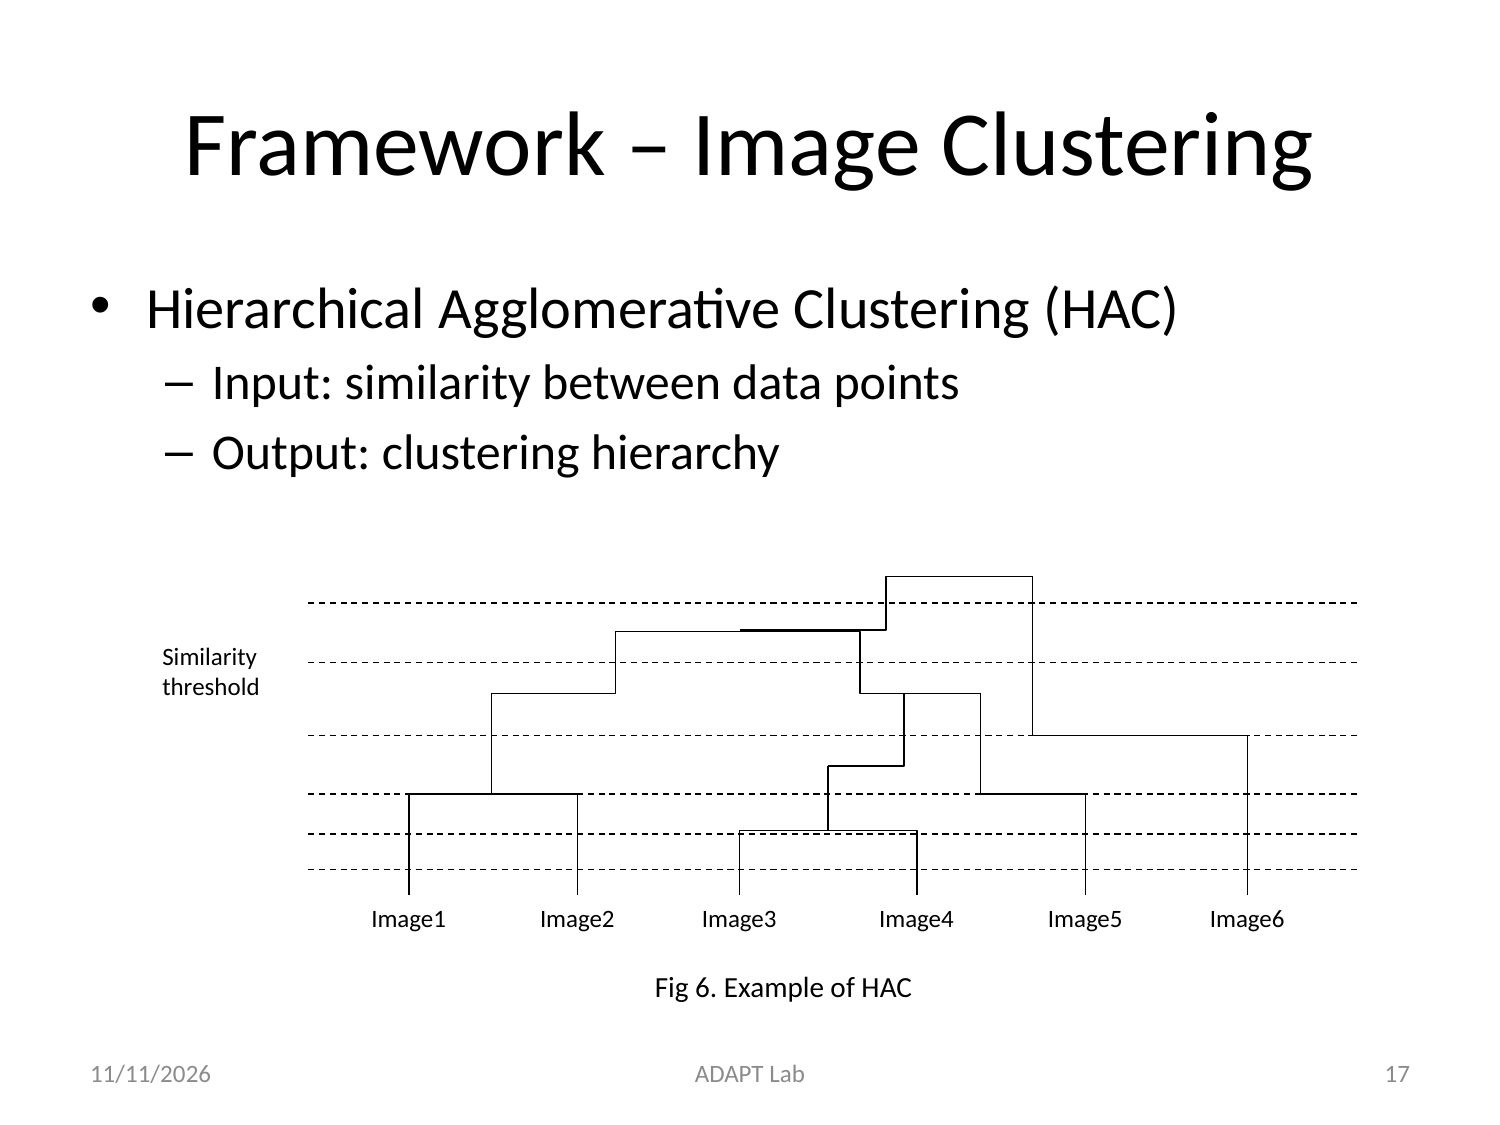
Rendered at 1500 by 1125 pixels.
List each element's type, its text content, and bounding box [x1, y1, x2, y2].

list Hierarchical Agglomerative Clustering (HAC) Input: similarity between data points Output: clustering hierarchy [75, 262, 1425, 1005]
slide_number 16 [1074, 1042, 1425, 1103]
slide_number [75, 1042, 425, 1103]
footer ADAPT Lab [512, 1042, 988, 1103]
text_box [147, 576, 1360, 941]
text_box Fig 6. Example of HAC [639, 961, 928, 1011]
title Framework – Image Clustering [75, 45, 1425, 233]
